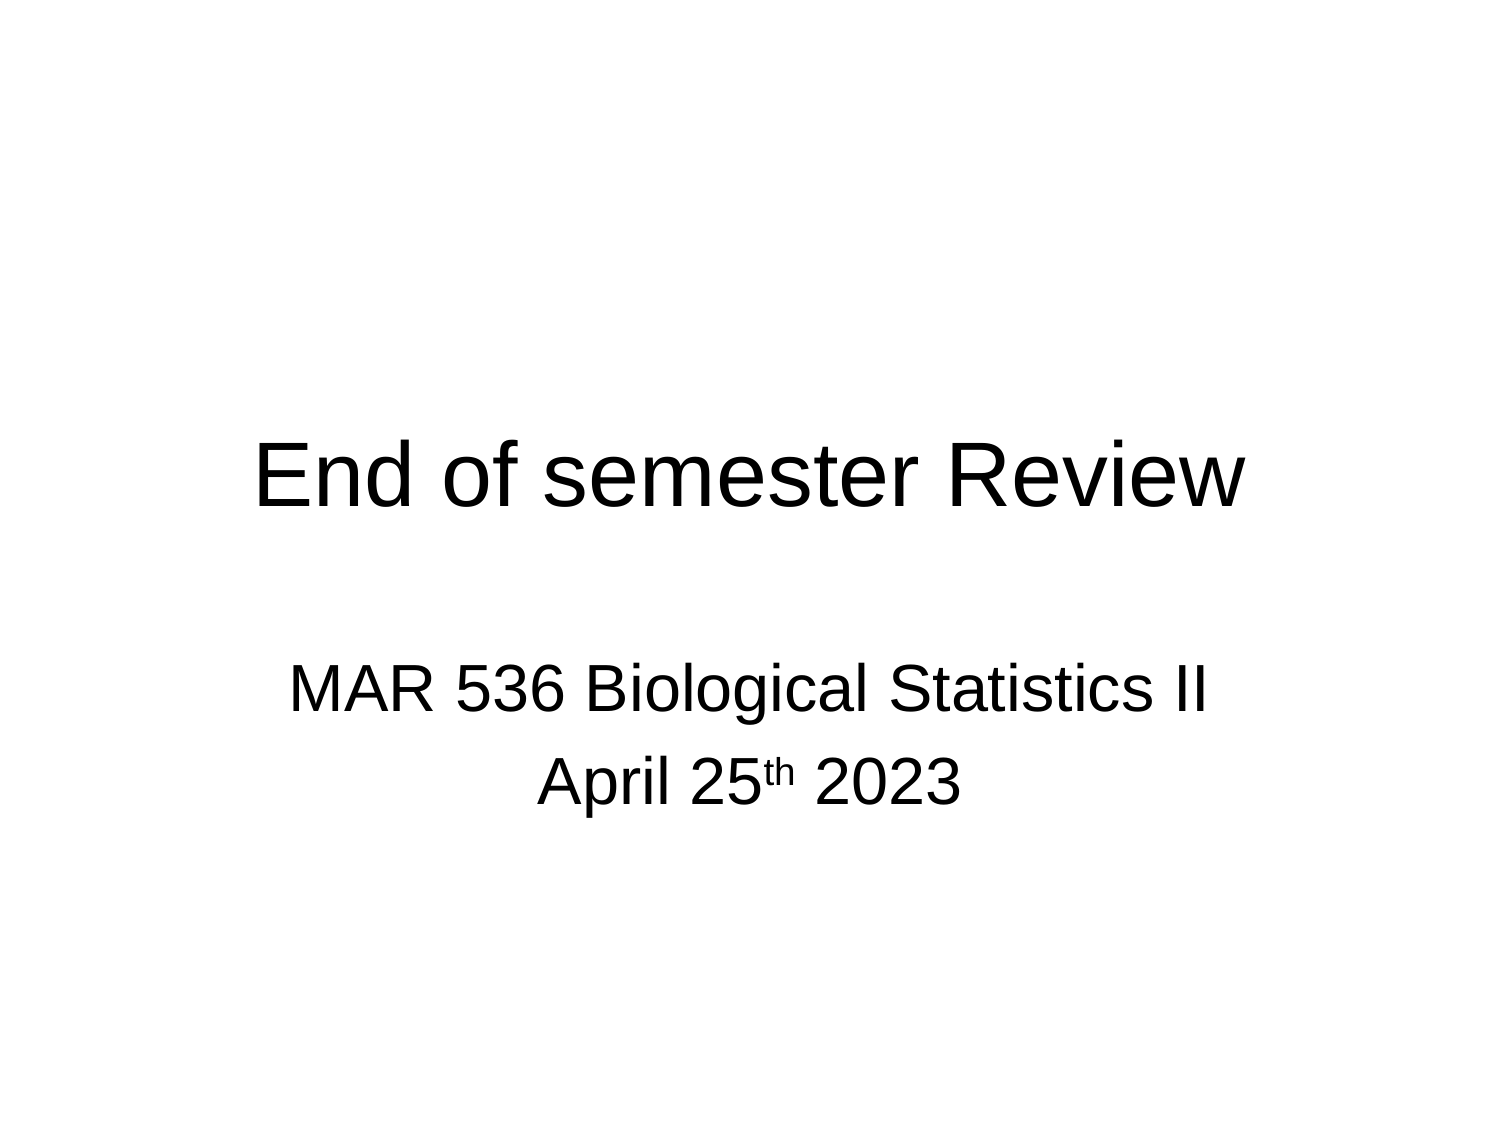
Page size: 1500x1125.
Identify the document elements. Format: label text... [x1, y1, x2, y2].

title End of semester Review [112, 349, 1388, 591]
subtitle MAR 536 Biological Statistics II April 25th 2023 [225, 637, 1275, 925]
